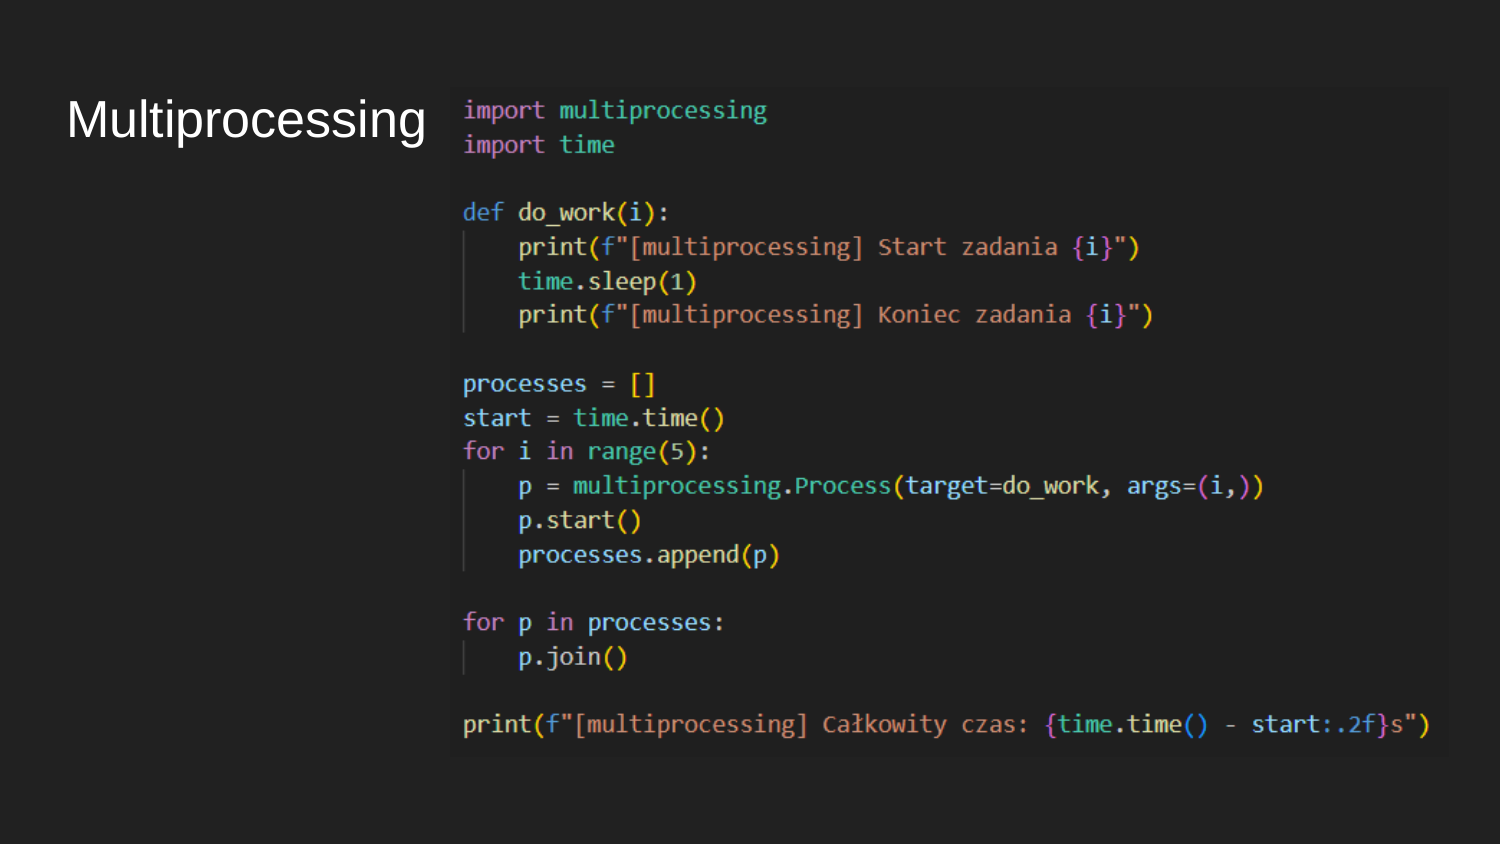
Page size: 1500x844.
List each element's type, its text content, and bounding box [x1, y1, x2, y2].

title Multiprocessing [51, 47, 1449, 186]
picture [450, 86, 1450, 757]
